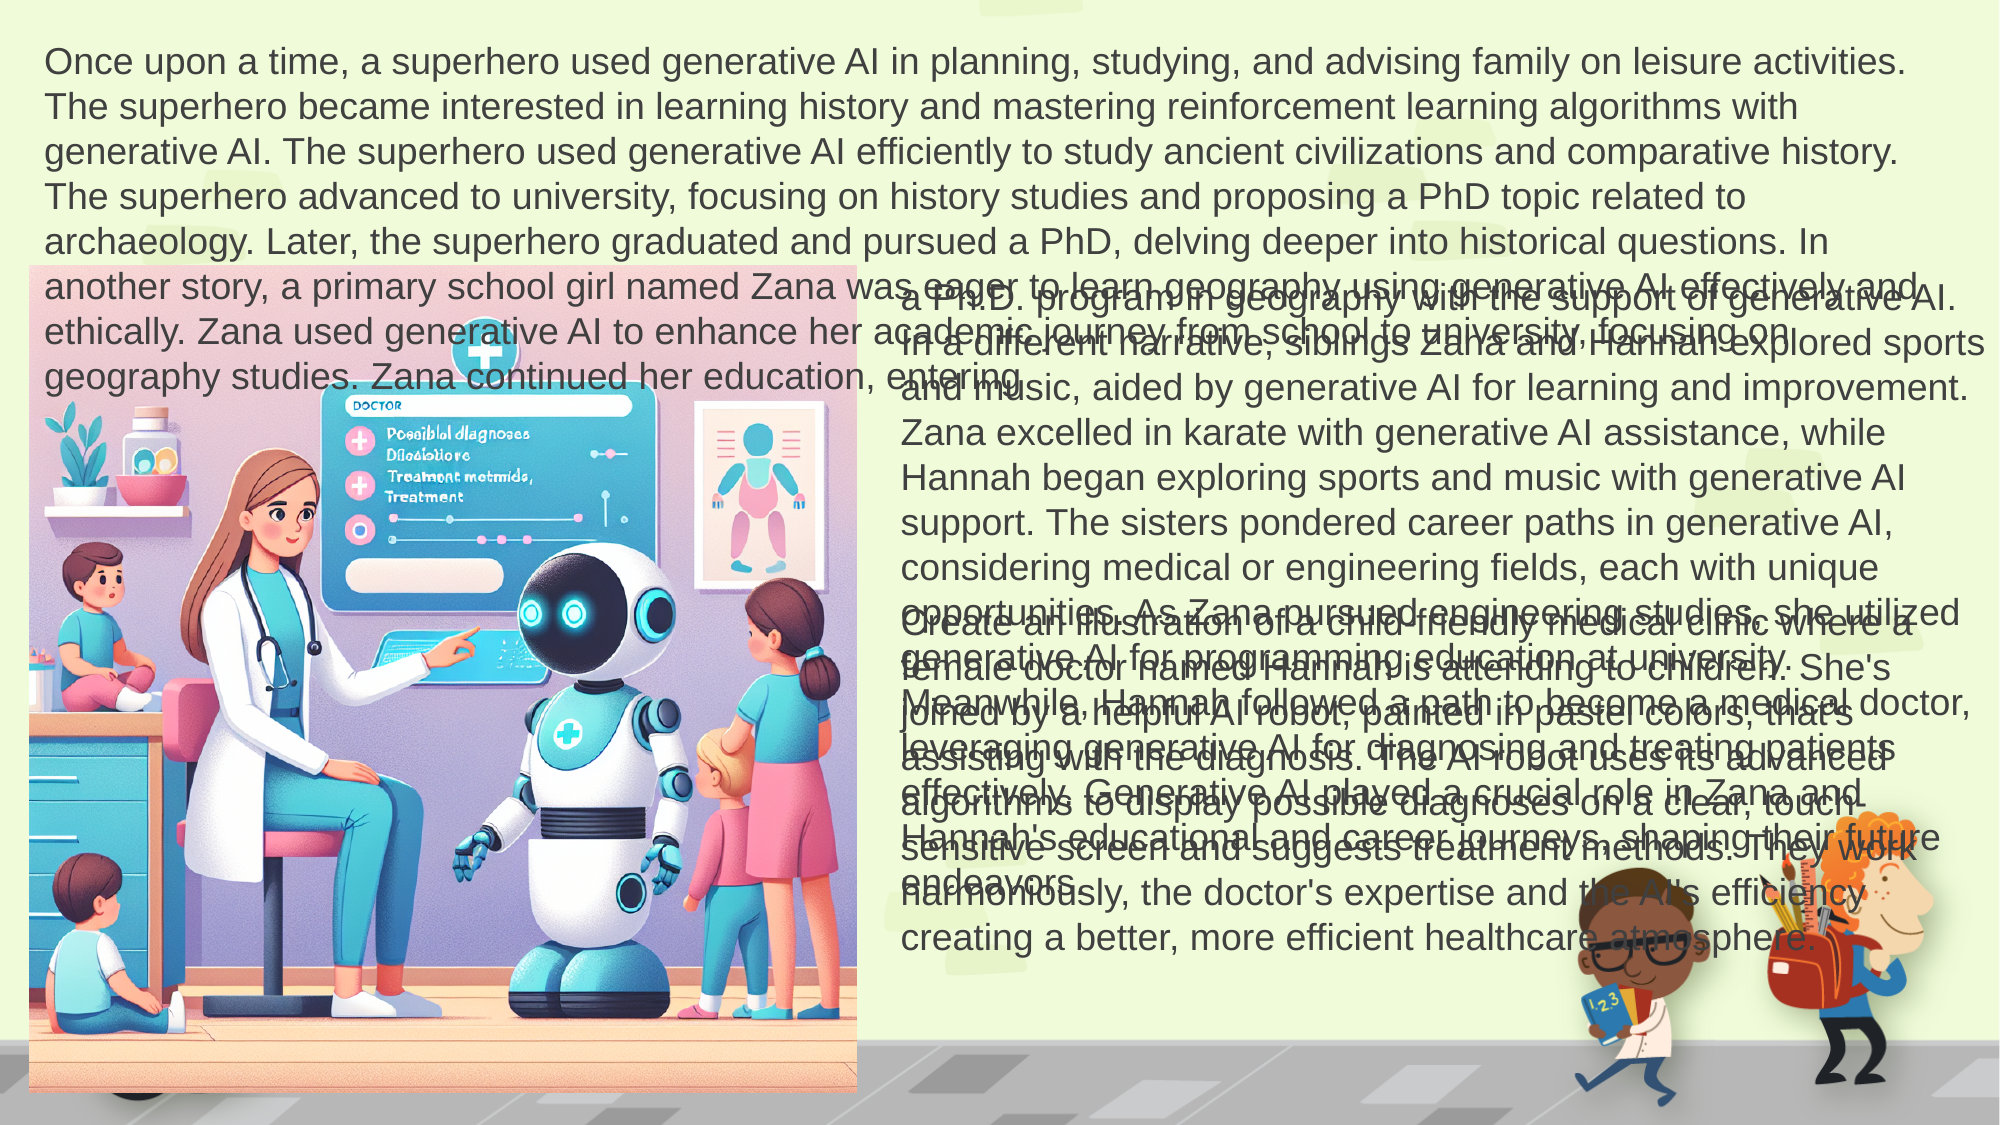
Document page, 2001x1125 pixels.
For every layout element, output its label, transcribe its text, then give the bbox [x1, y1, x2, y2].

picture [0, 0, 2000, 1125]
text_box a Ph.D. program in geography with the support of generative AI. In a different narrative, siblings Zana and Hannah explored sports and music, aided by generative AI for learning and improvement. Zana excelled in karate with generative AI assistance, while Hannah began exploring sports and music with generative AI support. The sisters pondered career paths in generative AI, considering medical or engineering fields, each with unique opportunities. As Zana pursued engineering studies, she utilized generative AI for programming education at university. Meanwhile, Hannah followed a path to become a medical doctor, leveraging generative AI for diagnosing and treating patients effectively. Generative AI played a crucial role in Zana and Hannah's educational and career journeys, shaping their future endeavors. [885, 265, 2000, 590]
text_box Create an illustration of a child-friendly medical clinic where a female doctor named Hannah is attending to children. She's joined by a helpful AI robot, painted in pastel colors, that's assisting with the diagnosis. The AI robot uses its advanced algorithms to display possible diagnoses on a clear, touch-sensitive screen and suggests treatment methods. They work harmoniously, the doctor's expertise and the AI's efficiency creating a better, more efficient healthcare atmosphere. [885, 590, 2000, 966]
text_box Once upon a time, a superhero used generative AI in planning, studying, and advising family on leisure activities. The superhero became interested in learning history and mastering reinforcement learning algorithms with generative AI. The superhero used generative AI efficiently to study ancient civilizations and comparative history. The superhero advanced to university, focusing on history studies and proposing a PhD topic related to archaeology. Later, the superhero graduated and pursued a PhD, delving deeper into historical questions. In another story, a primary school girl named Zana was eager to learn geography using generative AI effectively and ethically. Zana used generative AI to enhance her academic journey from school to university, focusing on geography studies. Zana continued her education, entering [29, 29, 1979, 405]
